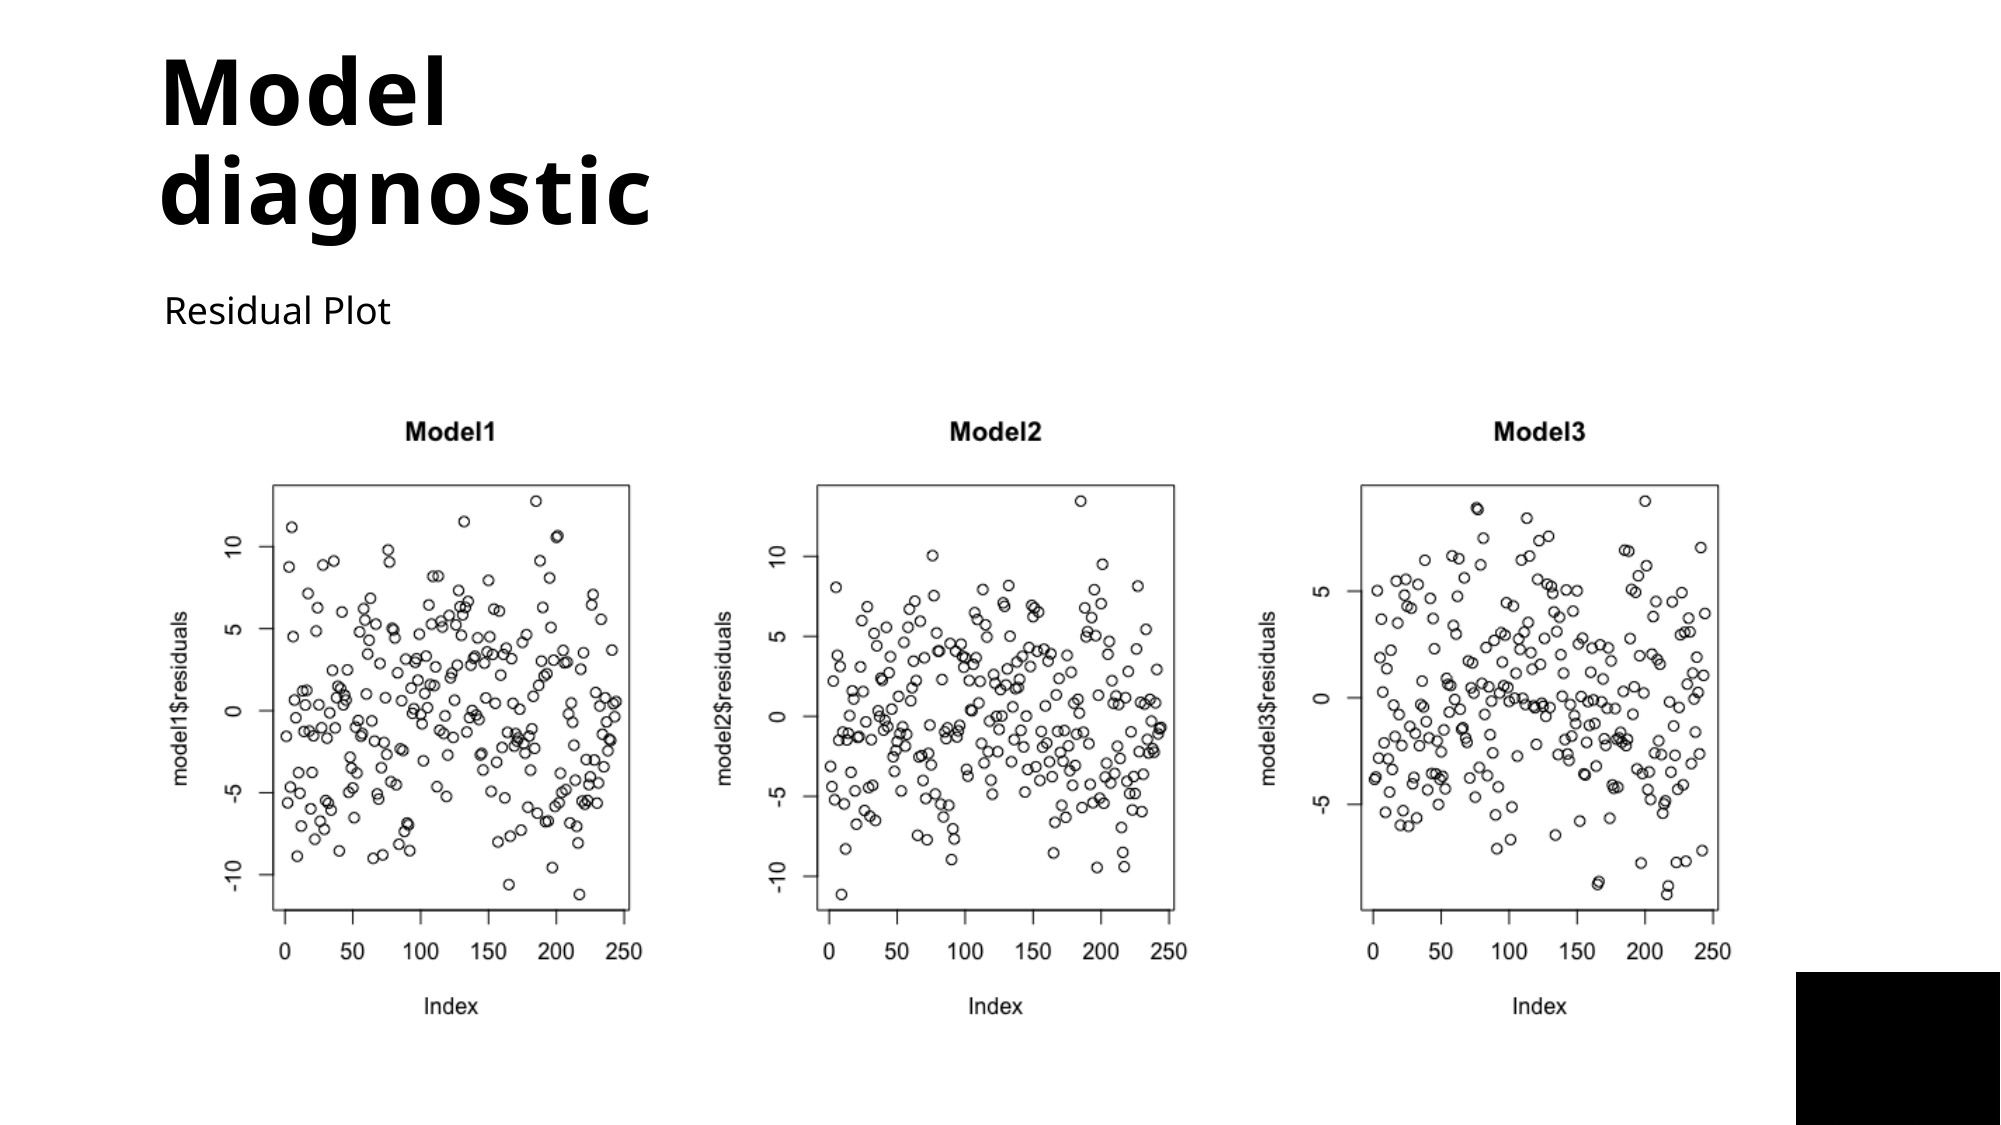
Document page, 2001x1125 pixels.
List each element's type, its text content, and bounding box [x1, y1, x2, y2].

title Model diagnostic [158, 144, 969, 245]
picture [163, 375, 687, 1048]
picture [707, 375, 1231, 1048]
picture [1251, 375, 1775, 1048]
text_box Residual Plot [148, 279, 407, 340]
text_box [1795, 971, 2000, 1125]
